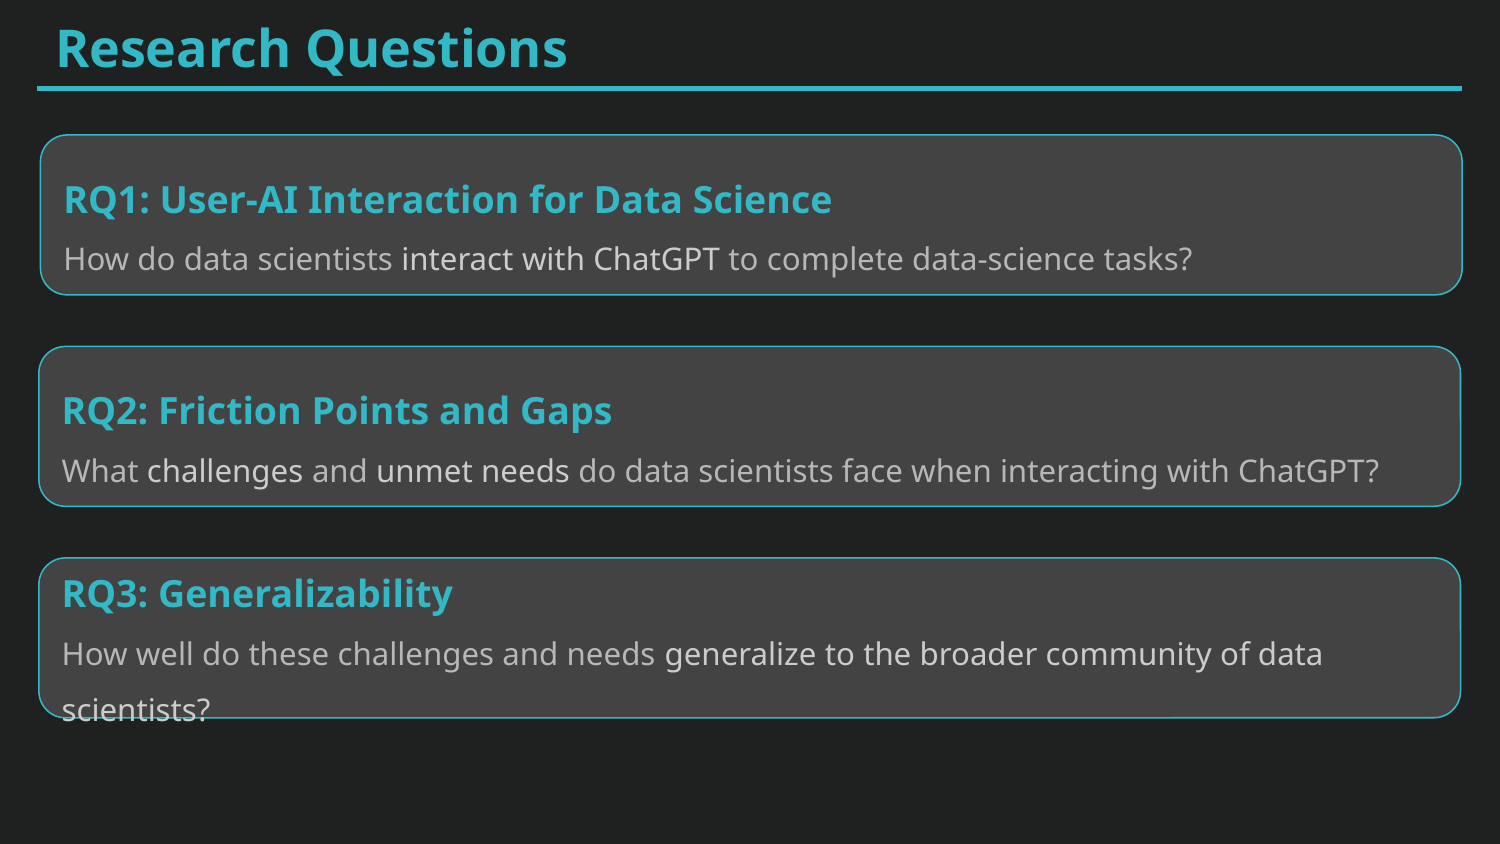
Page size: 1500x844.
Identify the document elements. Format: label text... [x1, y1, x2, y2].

text_box Research Questions [40, 0, 1500, 93]
text_box RQ1: User-AI Interaction for Data Science How do data scientists interact with ChatGPT to complete data-science tasks? [40, 134, 1463, 295]
text_box RQ2: Friction Points and Gaps What challenges and unmet needs do data scientists face when interacting with ChatGPT? [38, 346, 1461, 507]
text_box RQ3: Generalizability How well do these challenges and needs generalize to the broader community of data scientists? [38, 557, 1461, 718]
